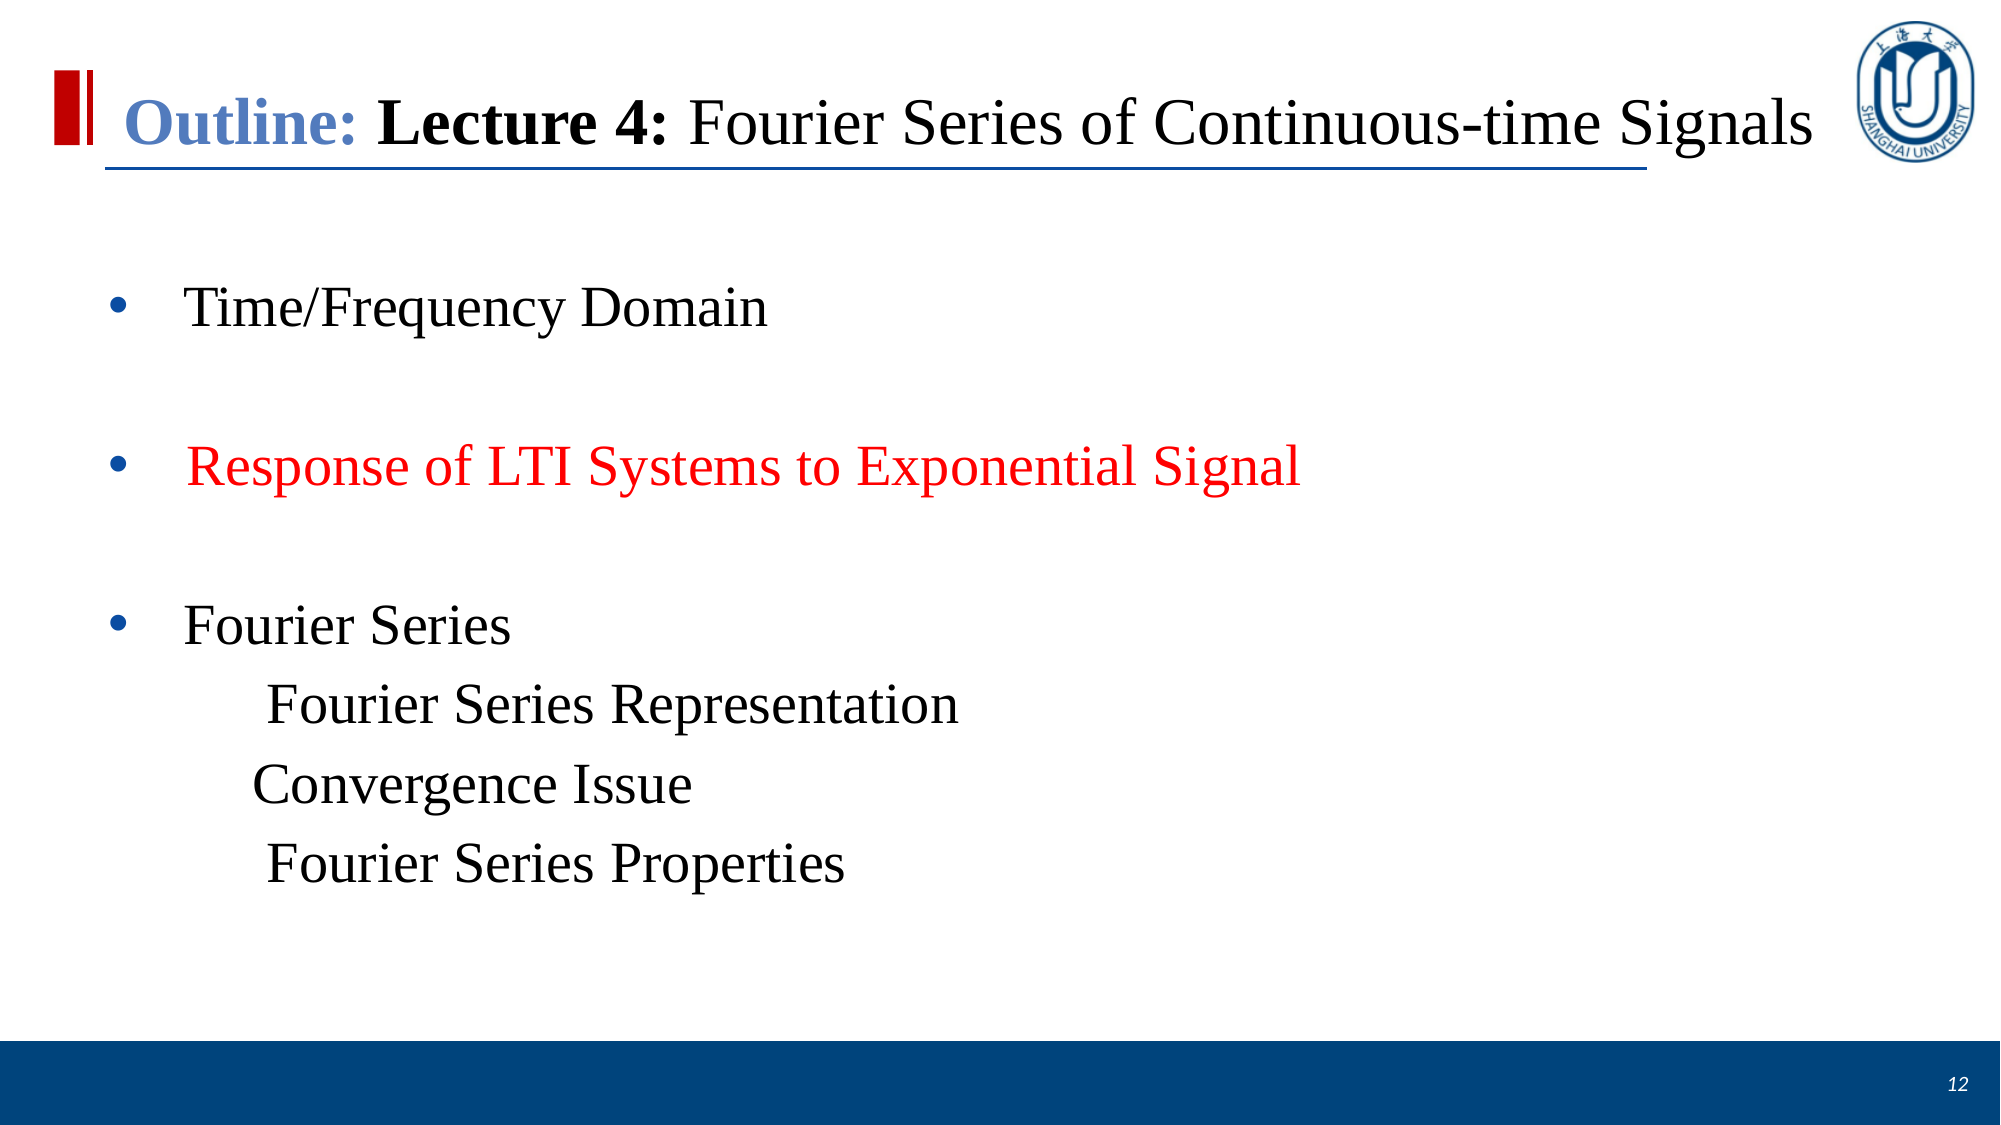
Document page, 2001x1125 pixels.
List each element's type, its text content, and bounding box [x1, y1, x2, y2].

title Outline: Lecture 4: Fourier Series of Continuous-time Signals [108, 37, 1857, 167]
list Time/Frequency Domain Response of LTI Systems to Exponential Signal Fourier Series Fourier Series Representation Convergence Issue Fourier Series Properties [108, 268, 1784, 1021]
picture [1855, 21, 1978, 163]
slide_number 12 [1768, 1052, 1984, 1113]
